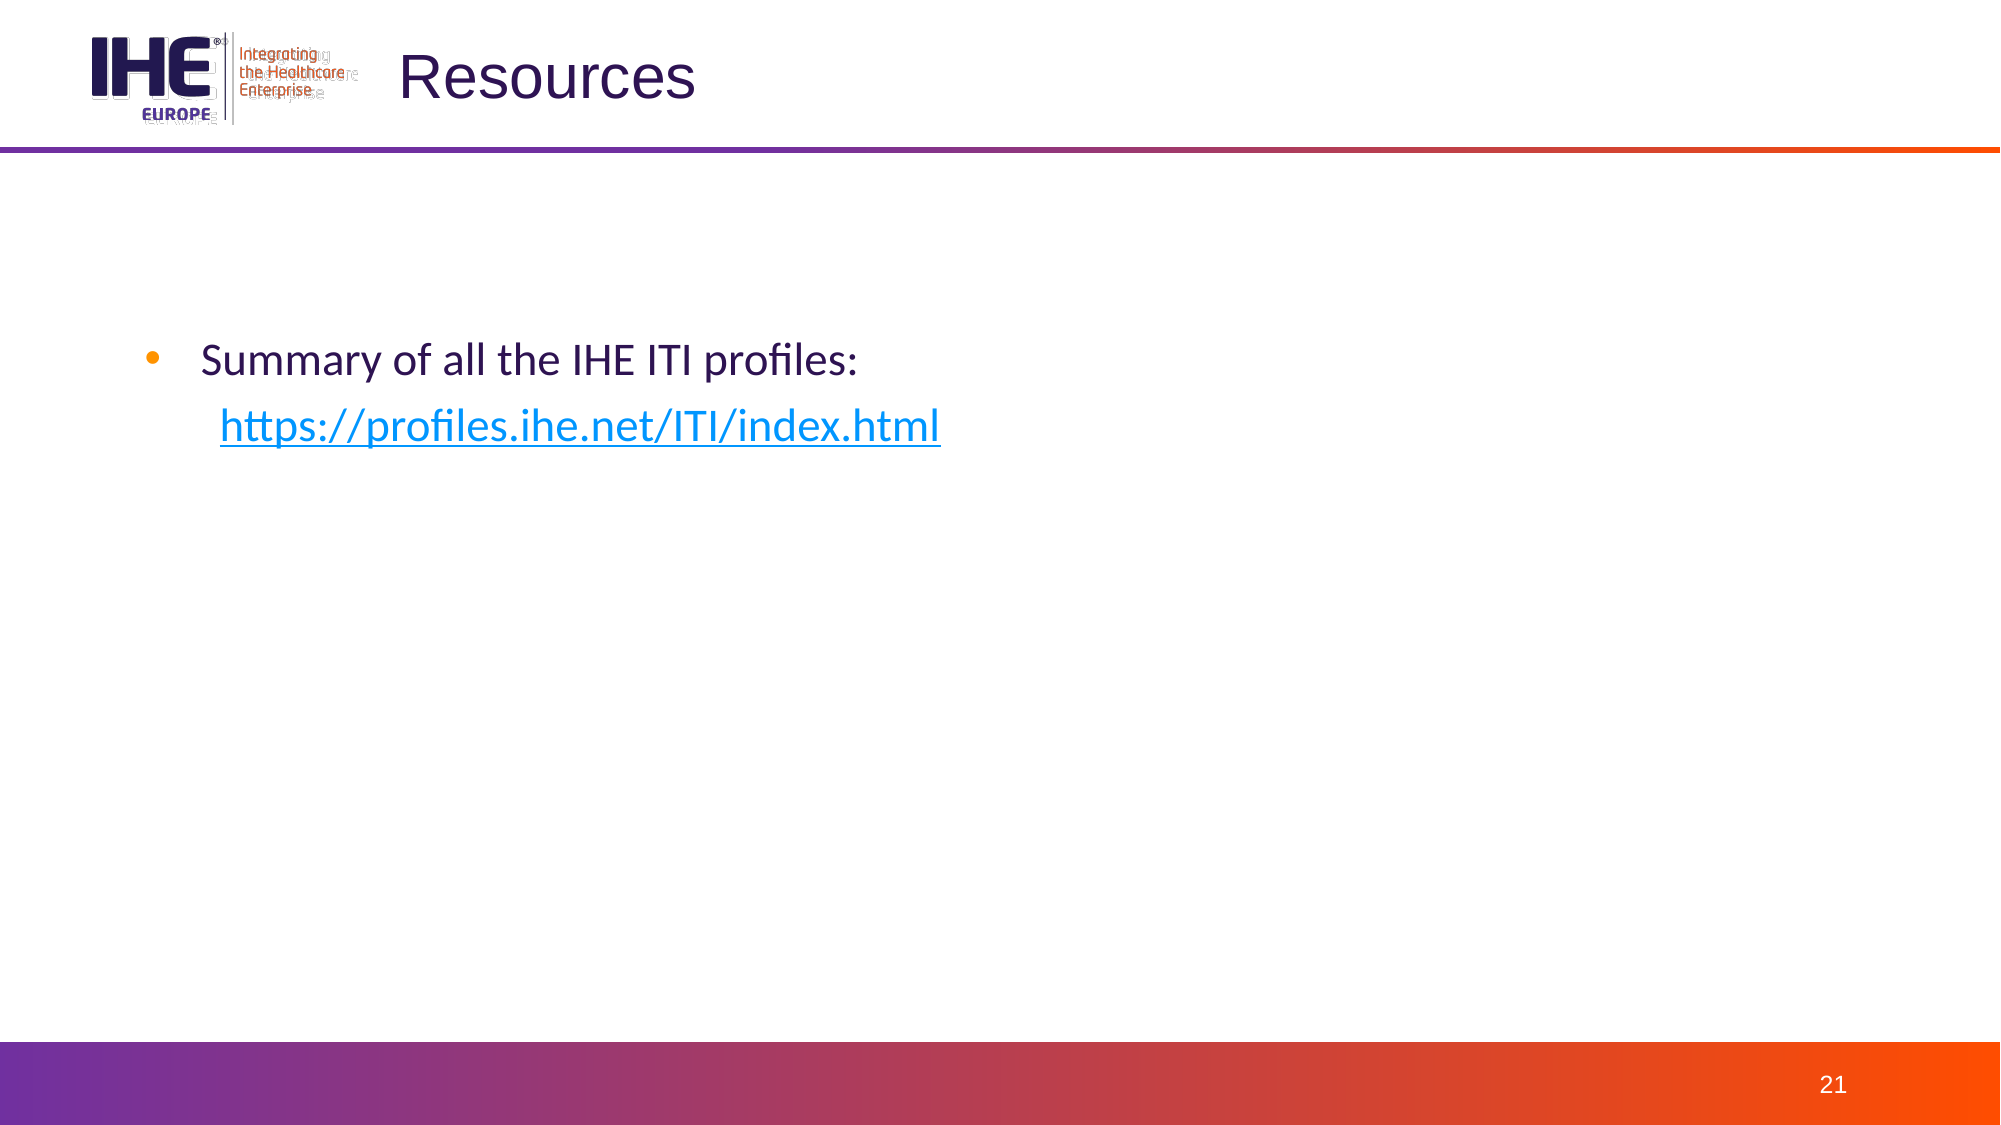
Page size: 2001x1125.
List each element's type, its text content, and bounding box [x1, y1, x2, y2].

slide_number 21 [1412, 1053, 1863, 1114]
picture [92, 32, 358, 125]
list Summary of all the IHE ITI profiles: https://profiles.ihe.net/ITI/index.html [92, 190, 1792, 829]
title Resources [383, 47, 1901, 100]
